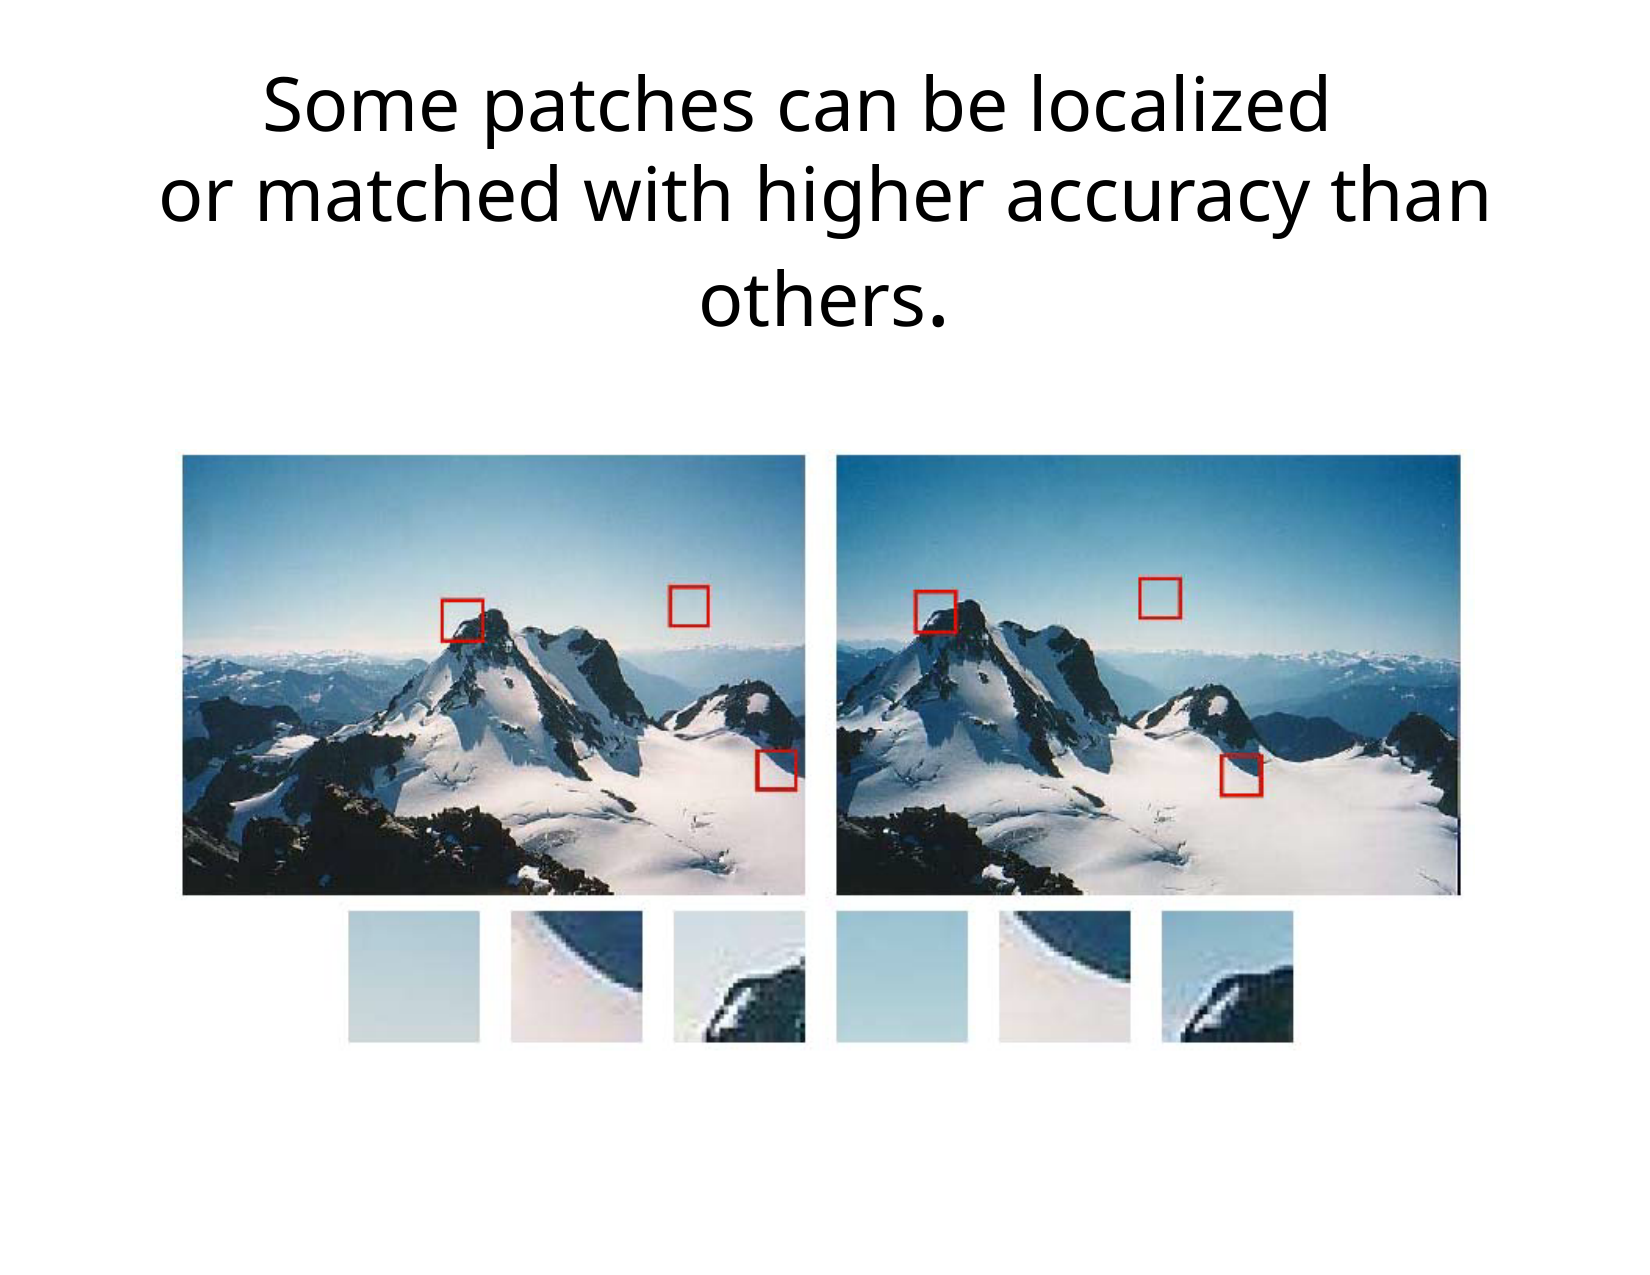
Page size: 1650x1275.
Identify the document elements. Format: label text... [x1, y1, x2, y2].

text_box [74, 74, 1576, 1201]
text_box others. [698, 234, 952, 345]
text_box Some patches can be localized or matched with higher accuracy than [158, 56, 1512, 237]
picture [175, 449, 1475, 1071]
